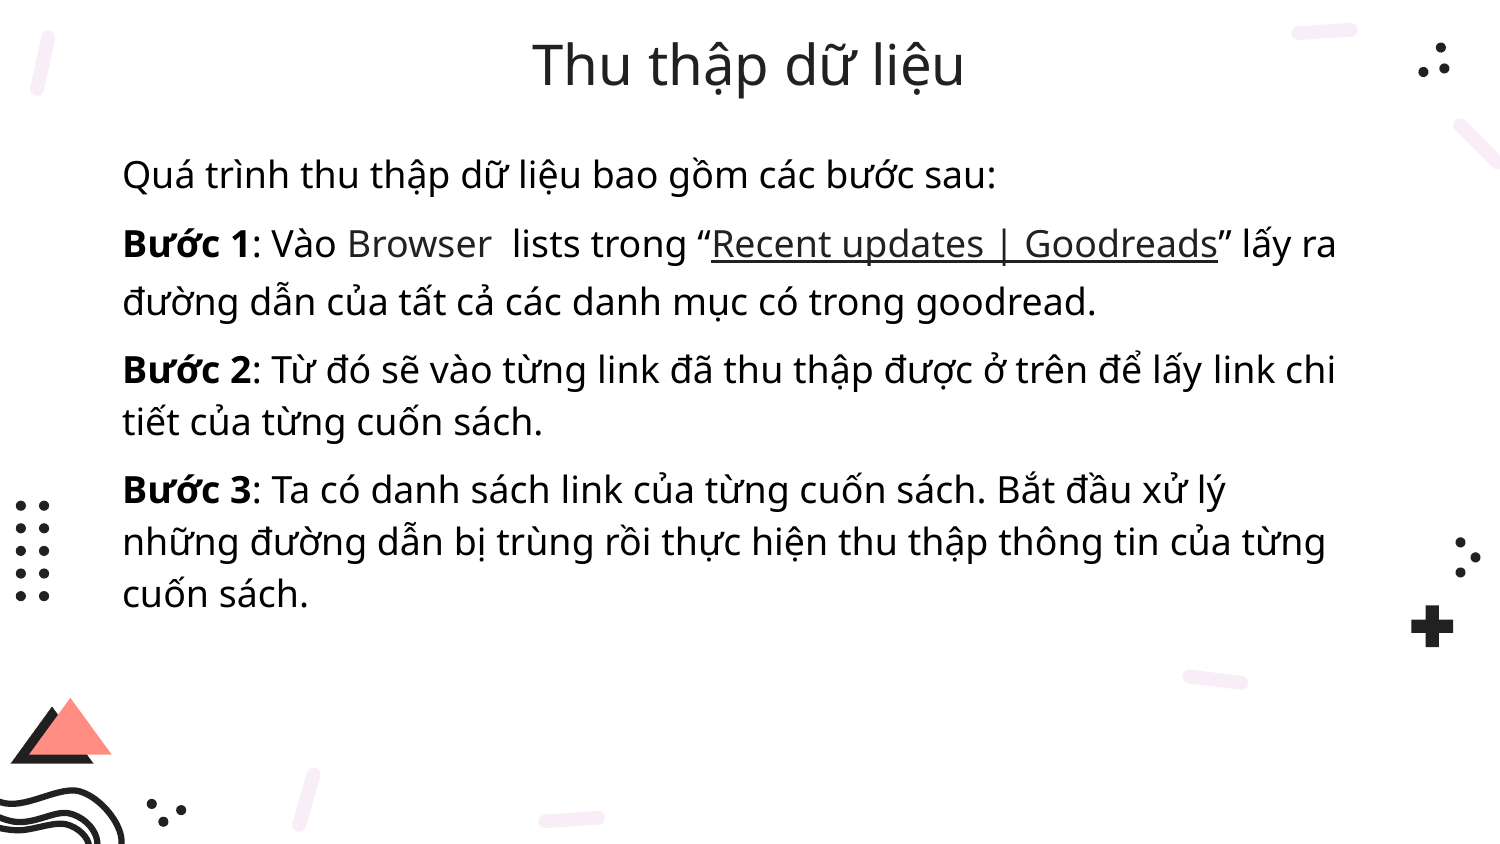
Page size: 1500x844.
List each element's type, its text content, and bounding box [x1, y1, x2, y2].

title Thu thập dữ liệu [118, 4, 1382, 100]
